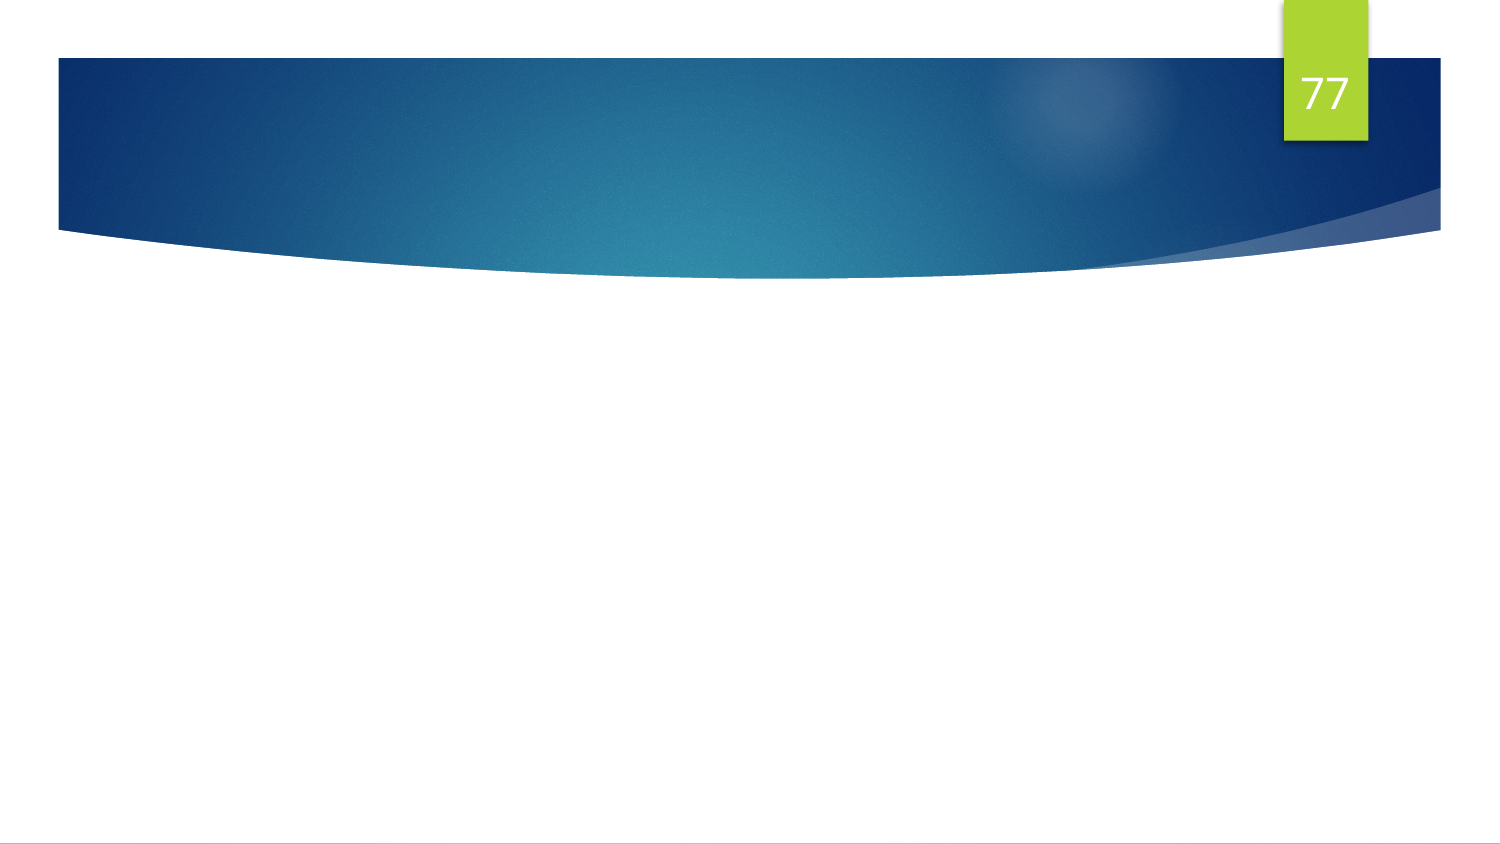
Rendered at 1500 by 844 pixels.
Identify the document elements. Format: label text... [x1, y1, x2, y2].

title Identifying Realistic Parameters [1131, 233, 1311, 266]
slide_number ‹#› [1273, 36, 1377, 131]
picture [59, 58, 1440, 278]
